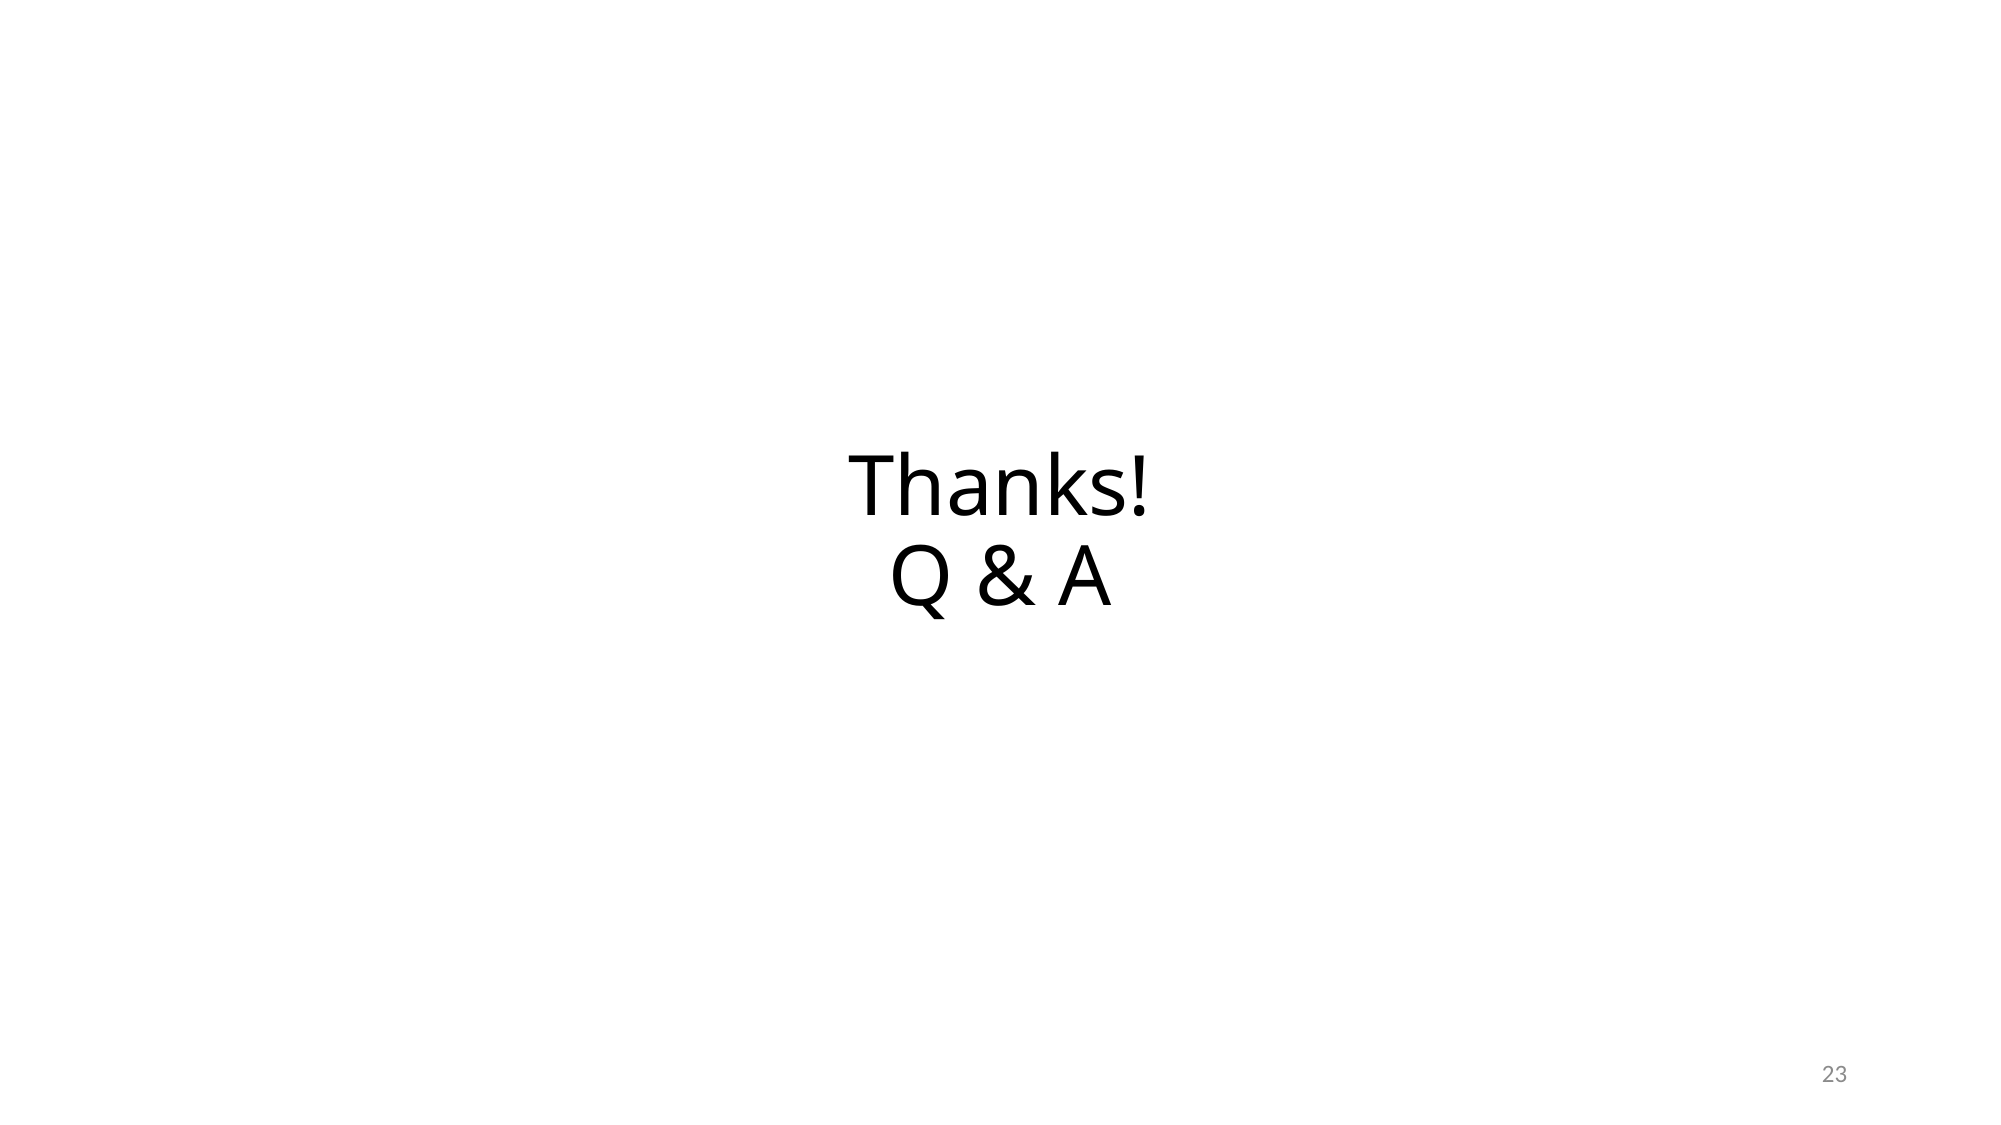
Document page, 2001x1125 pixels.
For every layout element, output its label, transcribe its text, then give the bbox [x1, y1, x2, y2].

title Thanks! Q & A [353, 417, 1647, 651]
slide_number 23 [1412, 1042, 1863, 1103]
